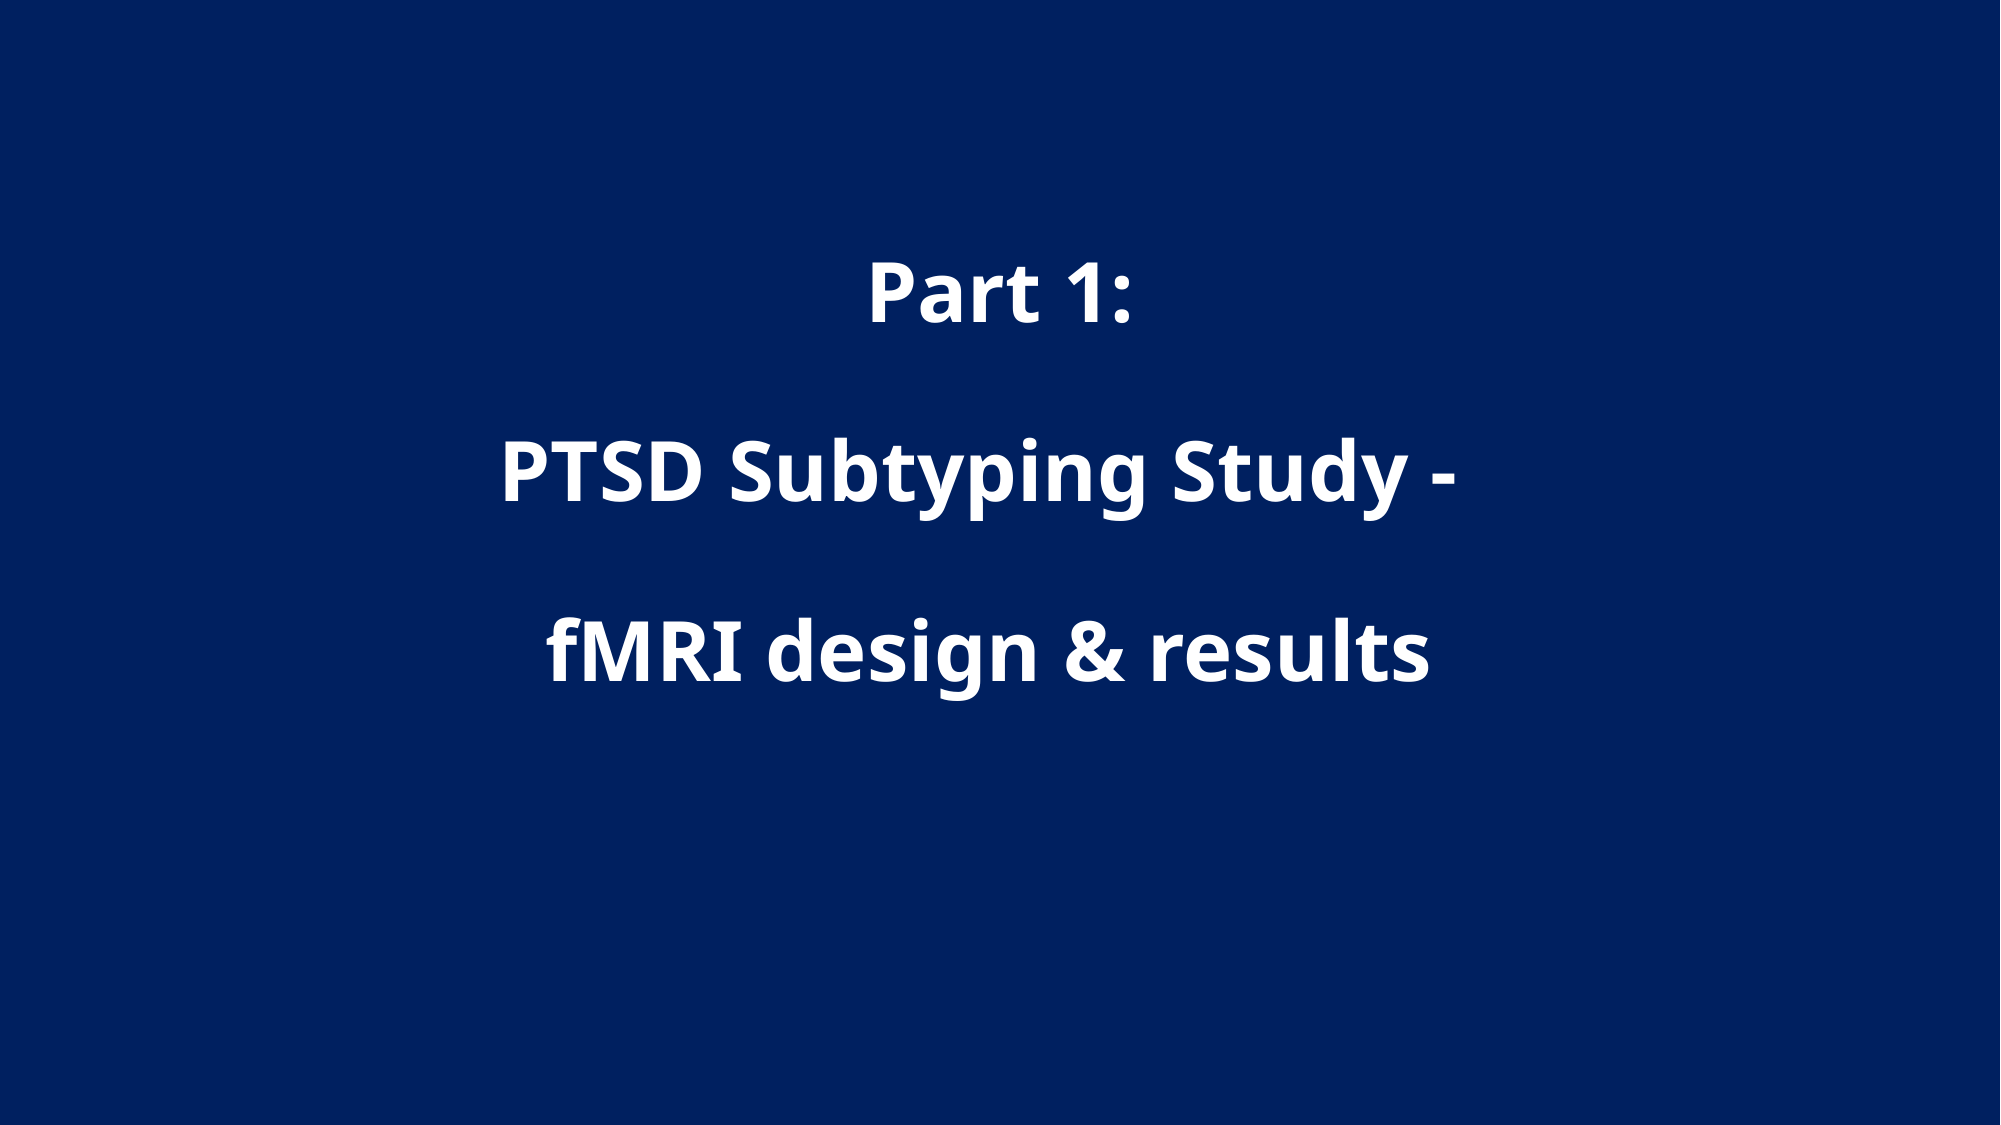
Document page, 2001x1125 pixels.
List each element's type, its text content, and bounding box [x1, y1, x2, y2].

text_box Part 1: PTSD Subtyping Study - fMRI design & results [61, 166, 1939, 784]
